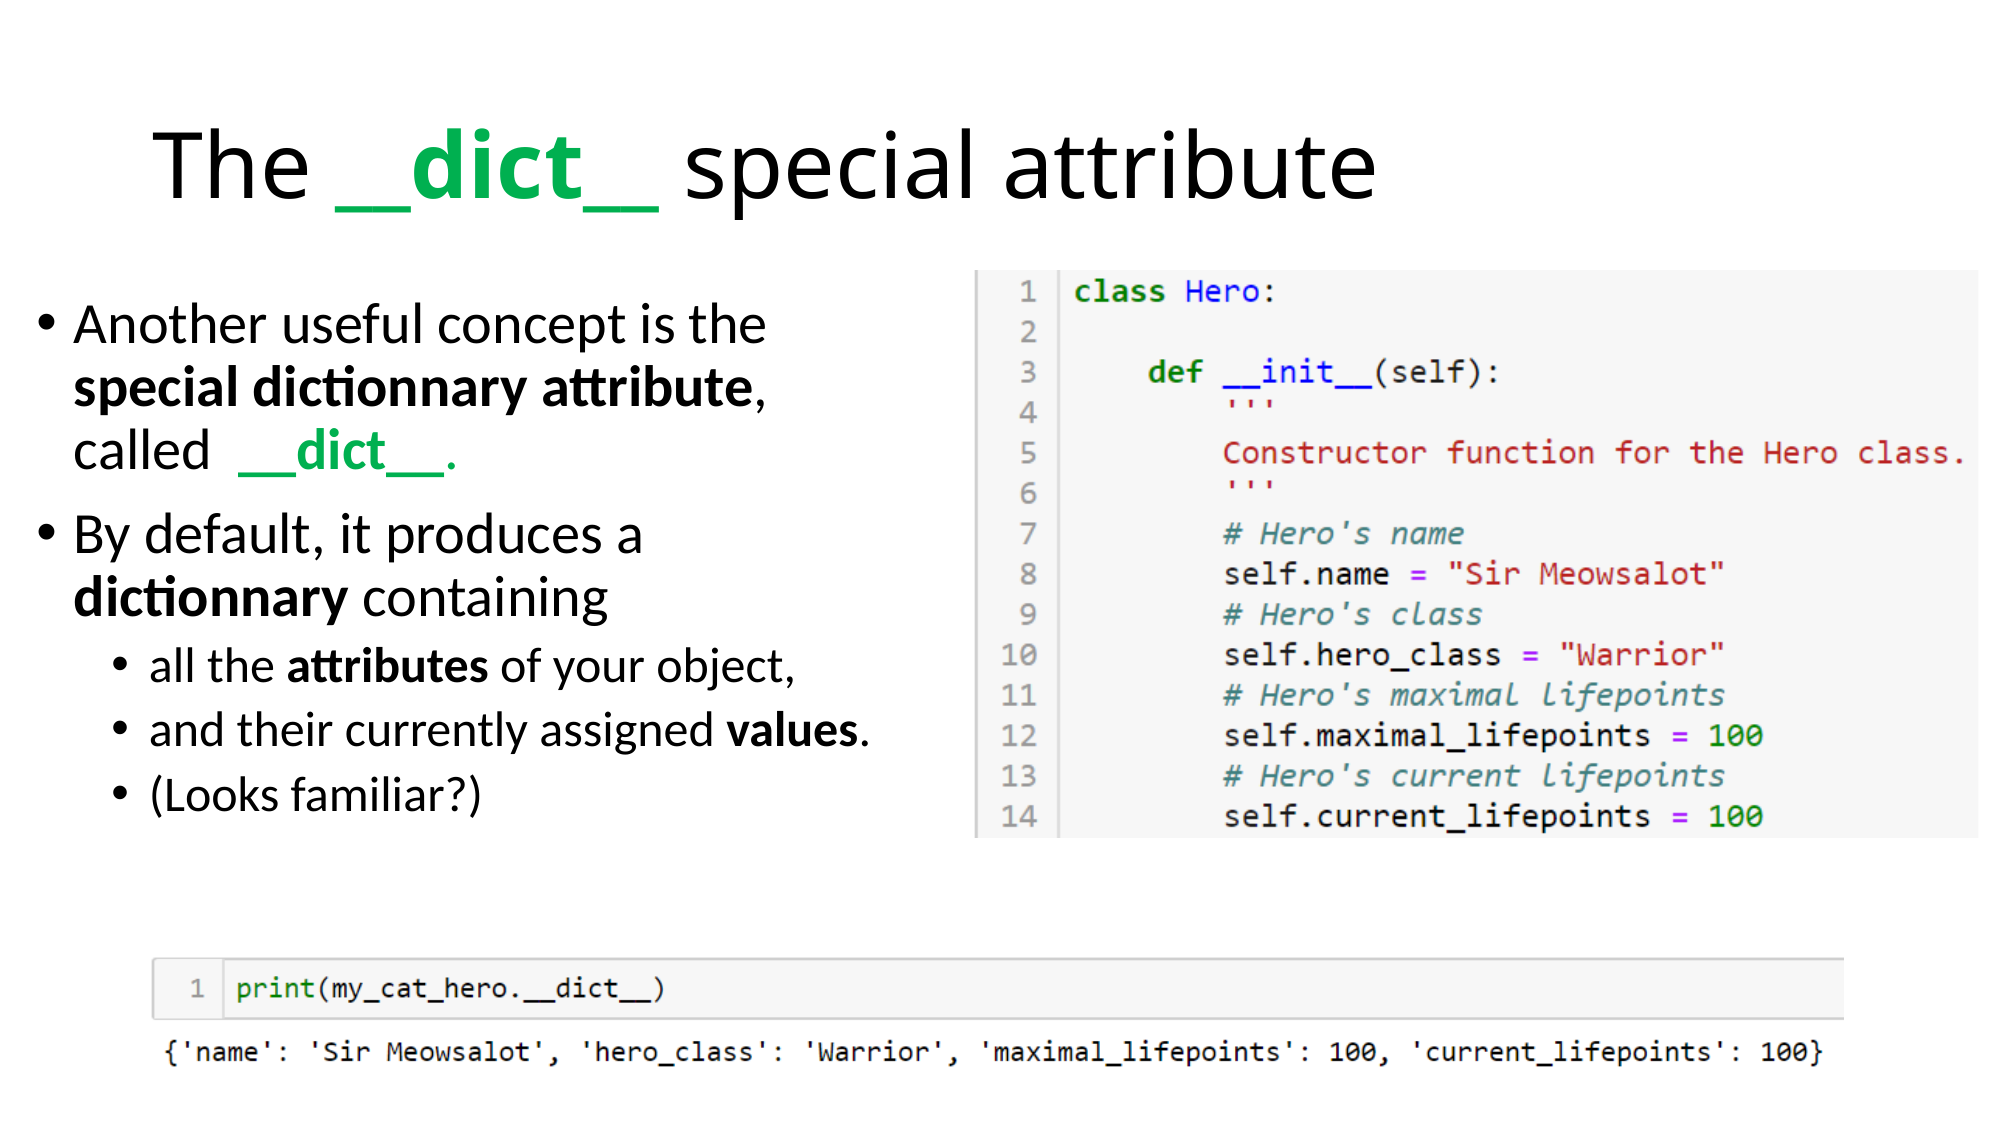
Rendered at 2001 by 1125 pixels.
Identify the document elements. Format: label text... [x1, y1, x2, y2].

picture [137, 947, 1844, 1079]
picture [973, 270, 1979, 838]
title The __dict__ special attribute [137, 59, 1863, 278]
list Another useful concept is the special dictionnary attribute, called __dict__. By default, it produces a dictionnary containing all the attributes of your object, and their currently assigned values. (Looks familiar?) [21, 286, 890, 1002]
